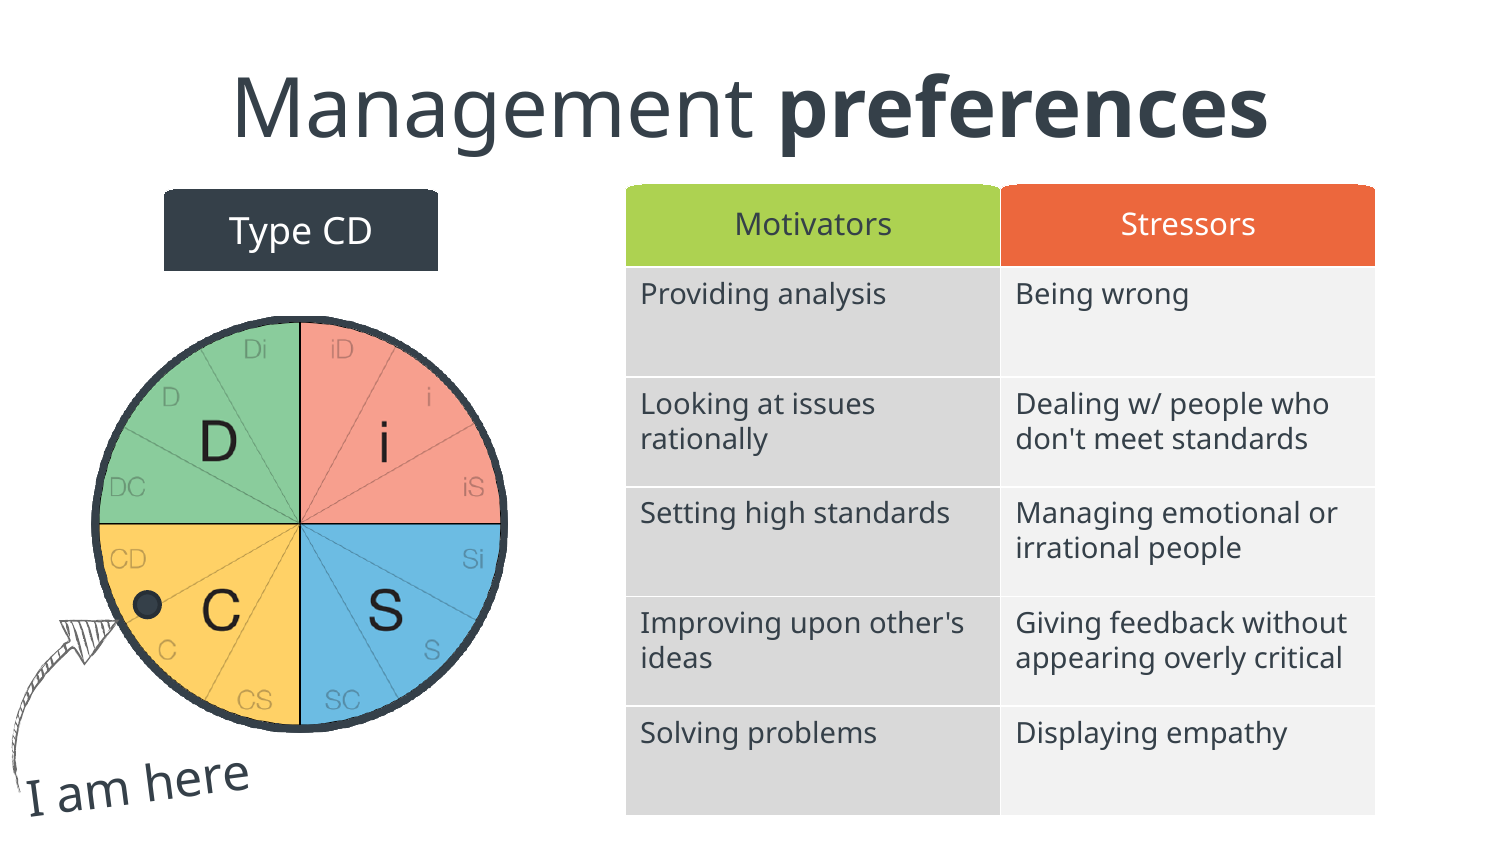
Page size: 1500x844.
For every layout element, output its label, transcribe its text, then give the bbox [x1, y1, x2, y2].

text_box Looking at issues rationally [625, 377, 1000, 487]
text_box Providing analysis [625, 267, 1000, 377]
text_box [0, 621, 141, 775]
title Management preferences [50, 33, 1450, 175]
text_box Motivators [626, 182, 1001, 264]
text_box Giving feedback without appearing overly critical [1000, 596, 1376, 706]
text_box Being wrong [1000, 267, 1376, 377]
text_box Stressors [1001, 182, 1376, 264]
text_box Managing emotional or irrational people [1000, 487, 1376, 596]
picture [91, 316, 508, 733]
text_box Solving problems [625, 706, 1000, 816]
text_box Displaying empathy [1000, 706, 1376, 816]
text_box Type CD [163, 188, 439, 272]
text_box Improving upon other's ideas [625, 596, 1000, 706]
text_box I am here [9, 741, 301, 837]
text_box Dealing w/ people who don't meet standards [1000, 377, 1376, 487]
text_box Setting high standards [625, 487, 1000, 596]
text_box [625, 188, 1000, 267]
